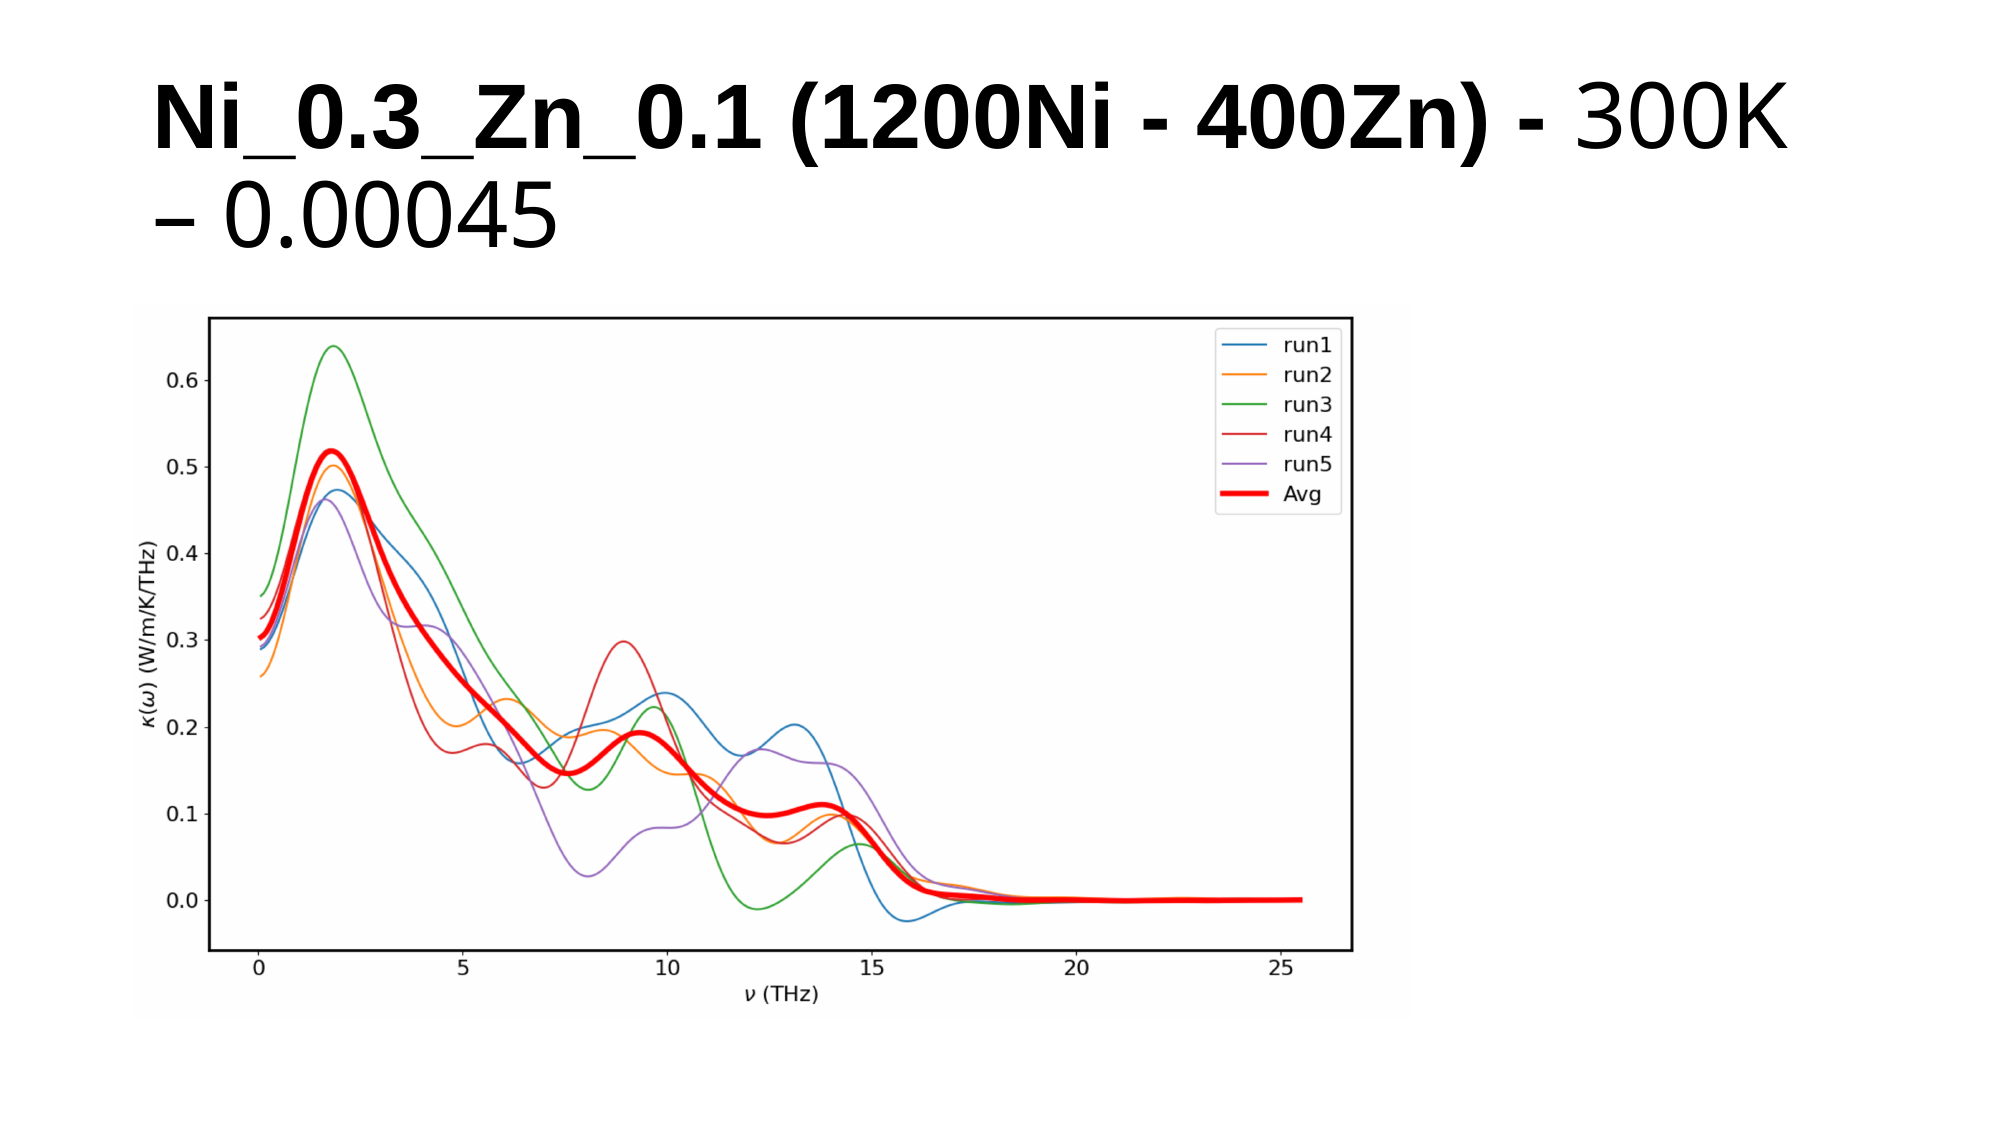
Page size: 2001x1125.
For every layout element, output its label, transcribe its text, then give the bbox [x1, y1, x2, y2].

title Ni_0.3_Zn_0.1 (1200Ni - 400Zn) - 300K – 0.00045 [137, 59, 1863, 278]
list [129, 302, 1413, 1018]
